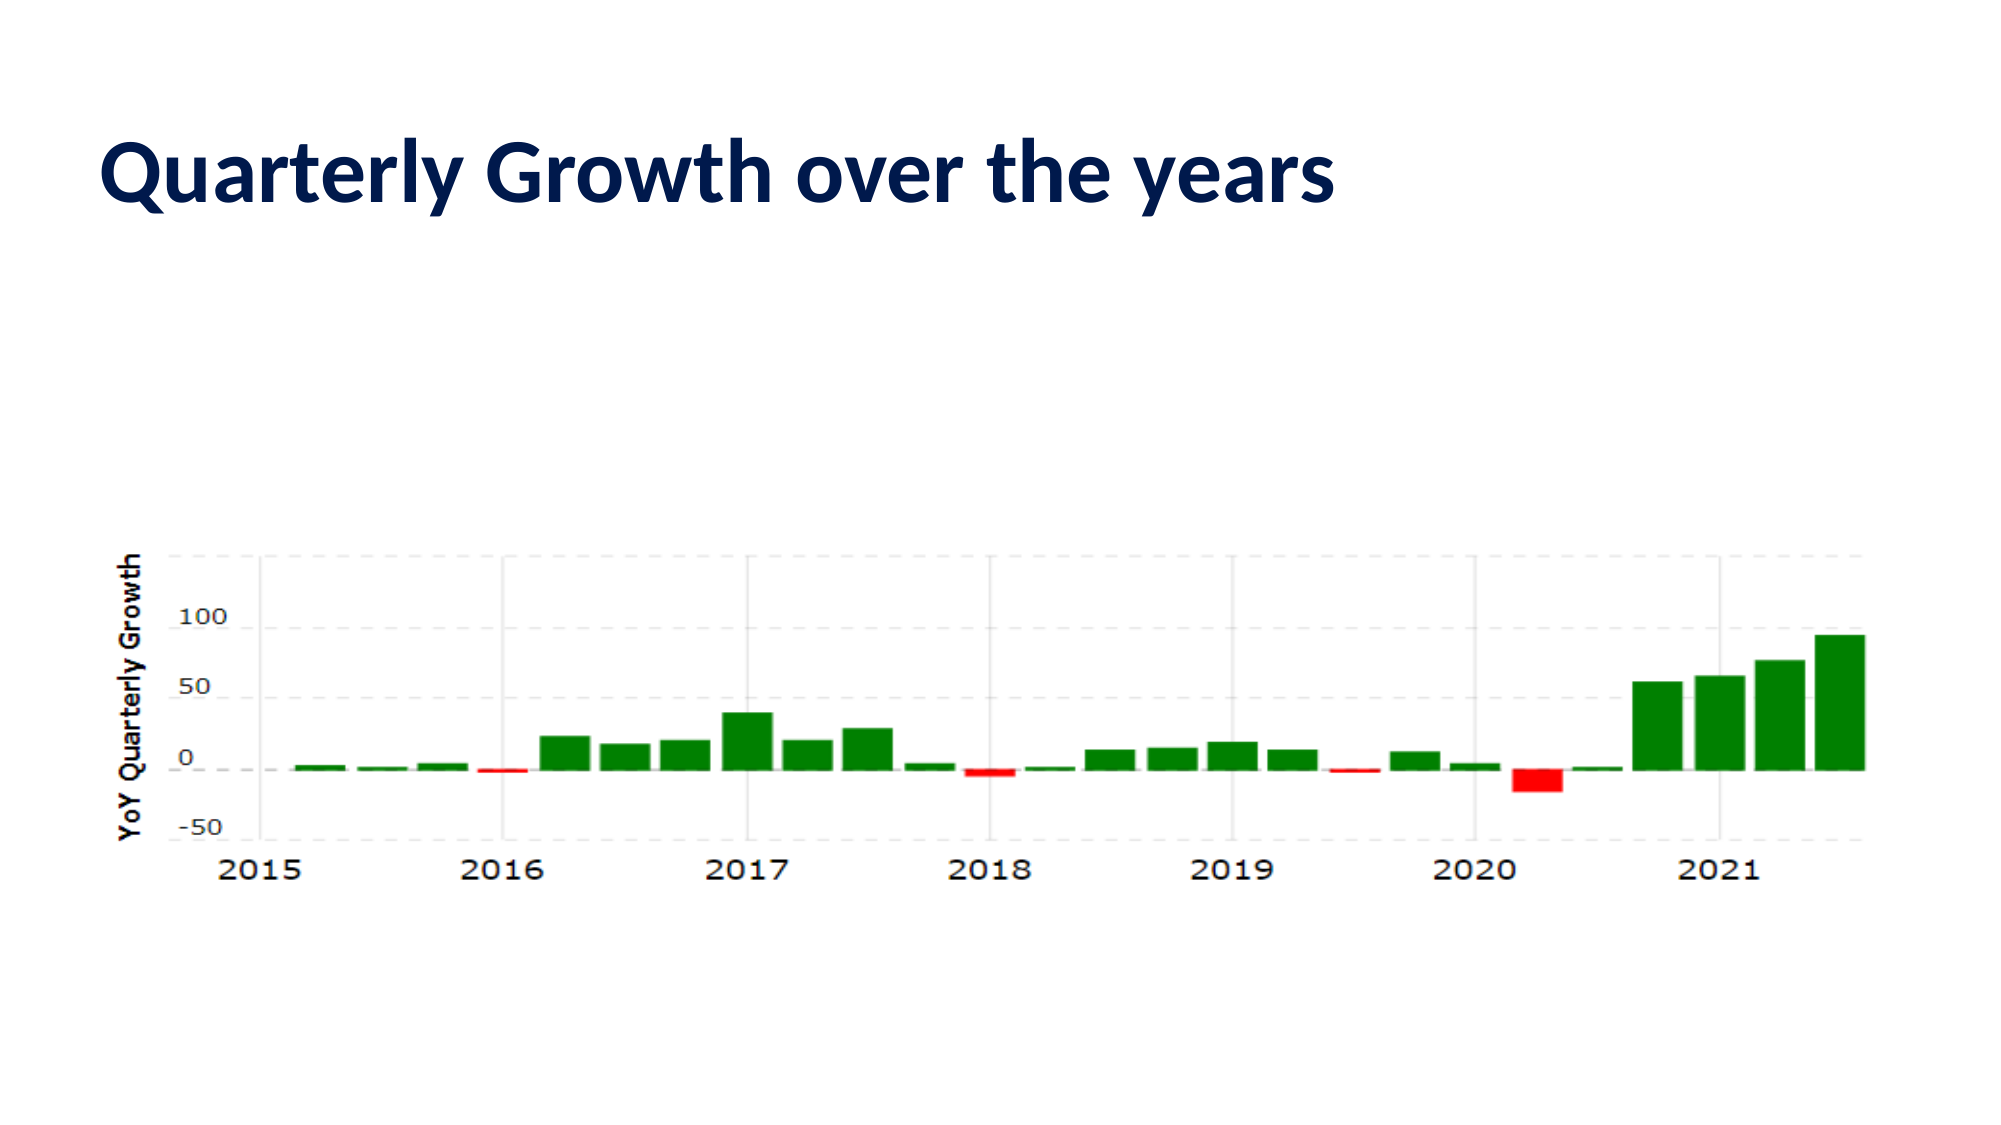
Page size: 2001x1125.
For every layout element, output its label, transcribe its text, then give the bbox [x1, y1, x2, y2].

picture [85, 547, 1899, 888]
title Quarterly Growth over the years [85, 34, 1863, 223]
